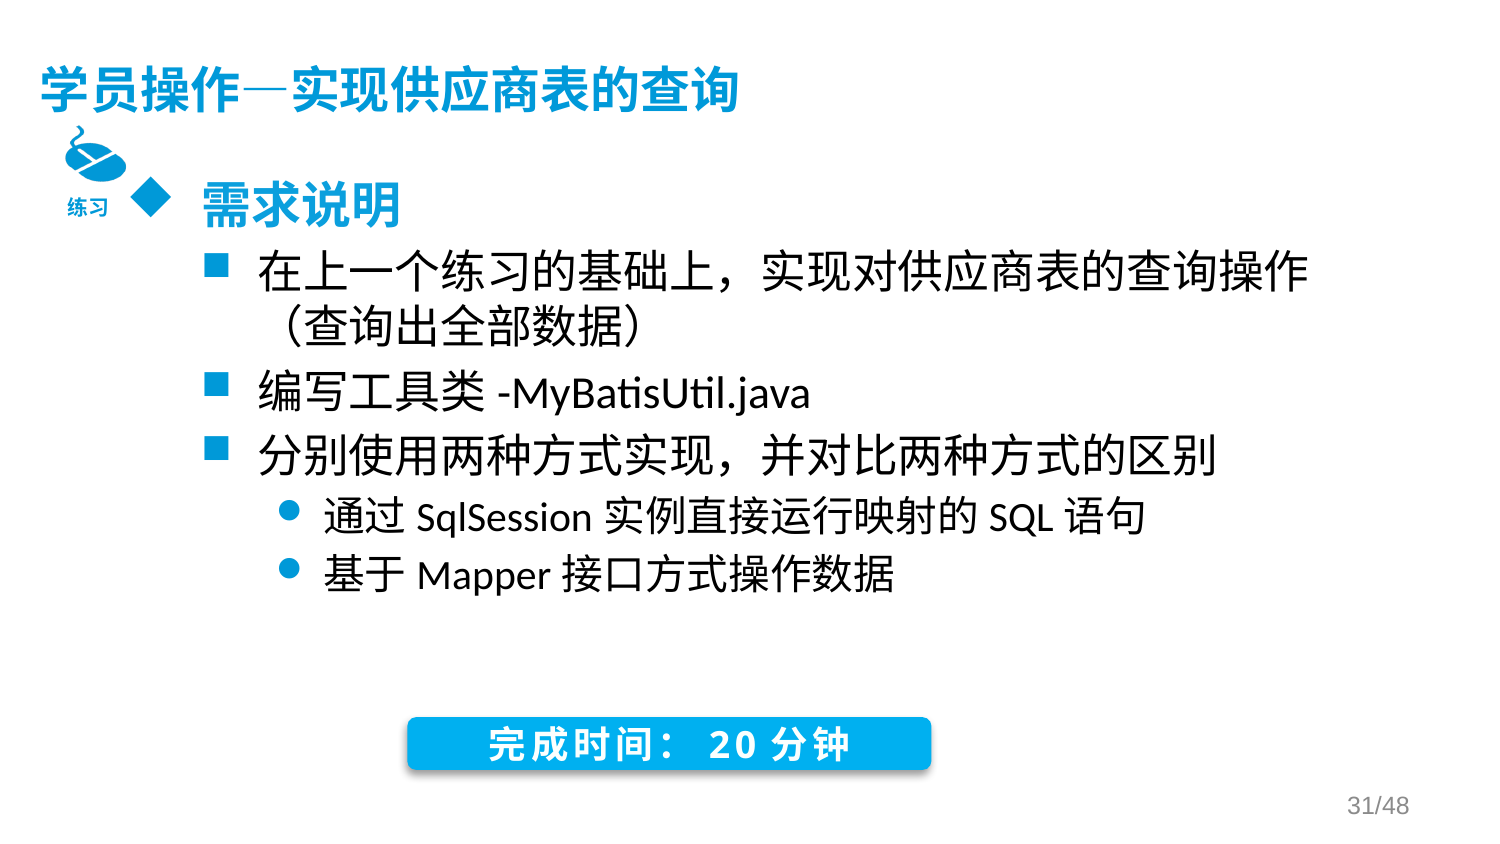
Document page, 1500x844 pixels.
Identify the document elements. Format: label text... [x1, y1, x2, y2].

title 学员操作—实现供应商表的查询 [39, 33, 1383, 151]
list 需求说明 在上一个练习的基础上，实现对供应商表的查询操作（查询出全部数据） 编写工具类-MyBatisUtil.java 分别使用两种方式实现，并对比两种方式的区别 通过SqlSession实例直接运行映射的SQL语句 基于Mapper接口方式操作数据 [110, 166, 1385, 724]
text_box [29, 123, 148, 228]
text_box 完成时间：20分钟 [404, 713, 935, 774]
slide_number /48 [1074, 782, 1425, 828]
